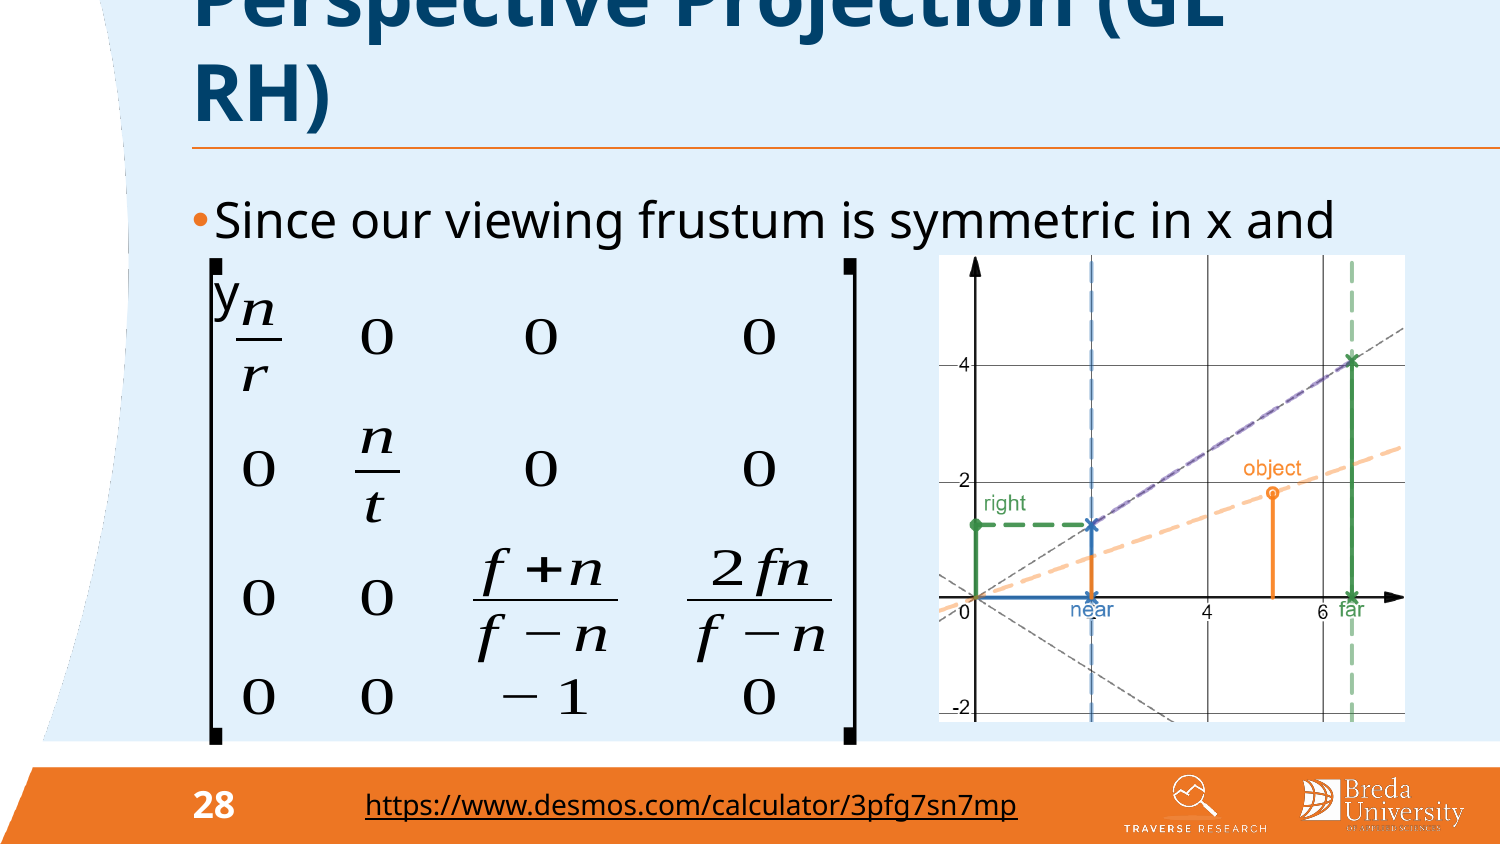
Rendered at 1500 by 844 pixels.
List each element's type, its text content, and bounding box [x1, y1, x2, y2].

list Since our viewing frustum is symmetric in x and y [191, 176, 1341, 741]
title Perspective Projection (GL RH) [191, 3, 1371, 138]
text_box https://www.desmos.com/calculator/3pfg7sn7mp [350, 780, 1102, 834]
slide_number 28 [177, 773, 351, 819]
picture [0, 0, 1500, 844]
